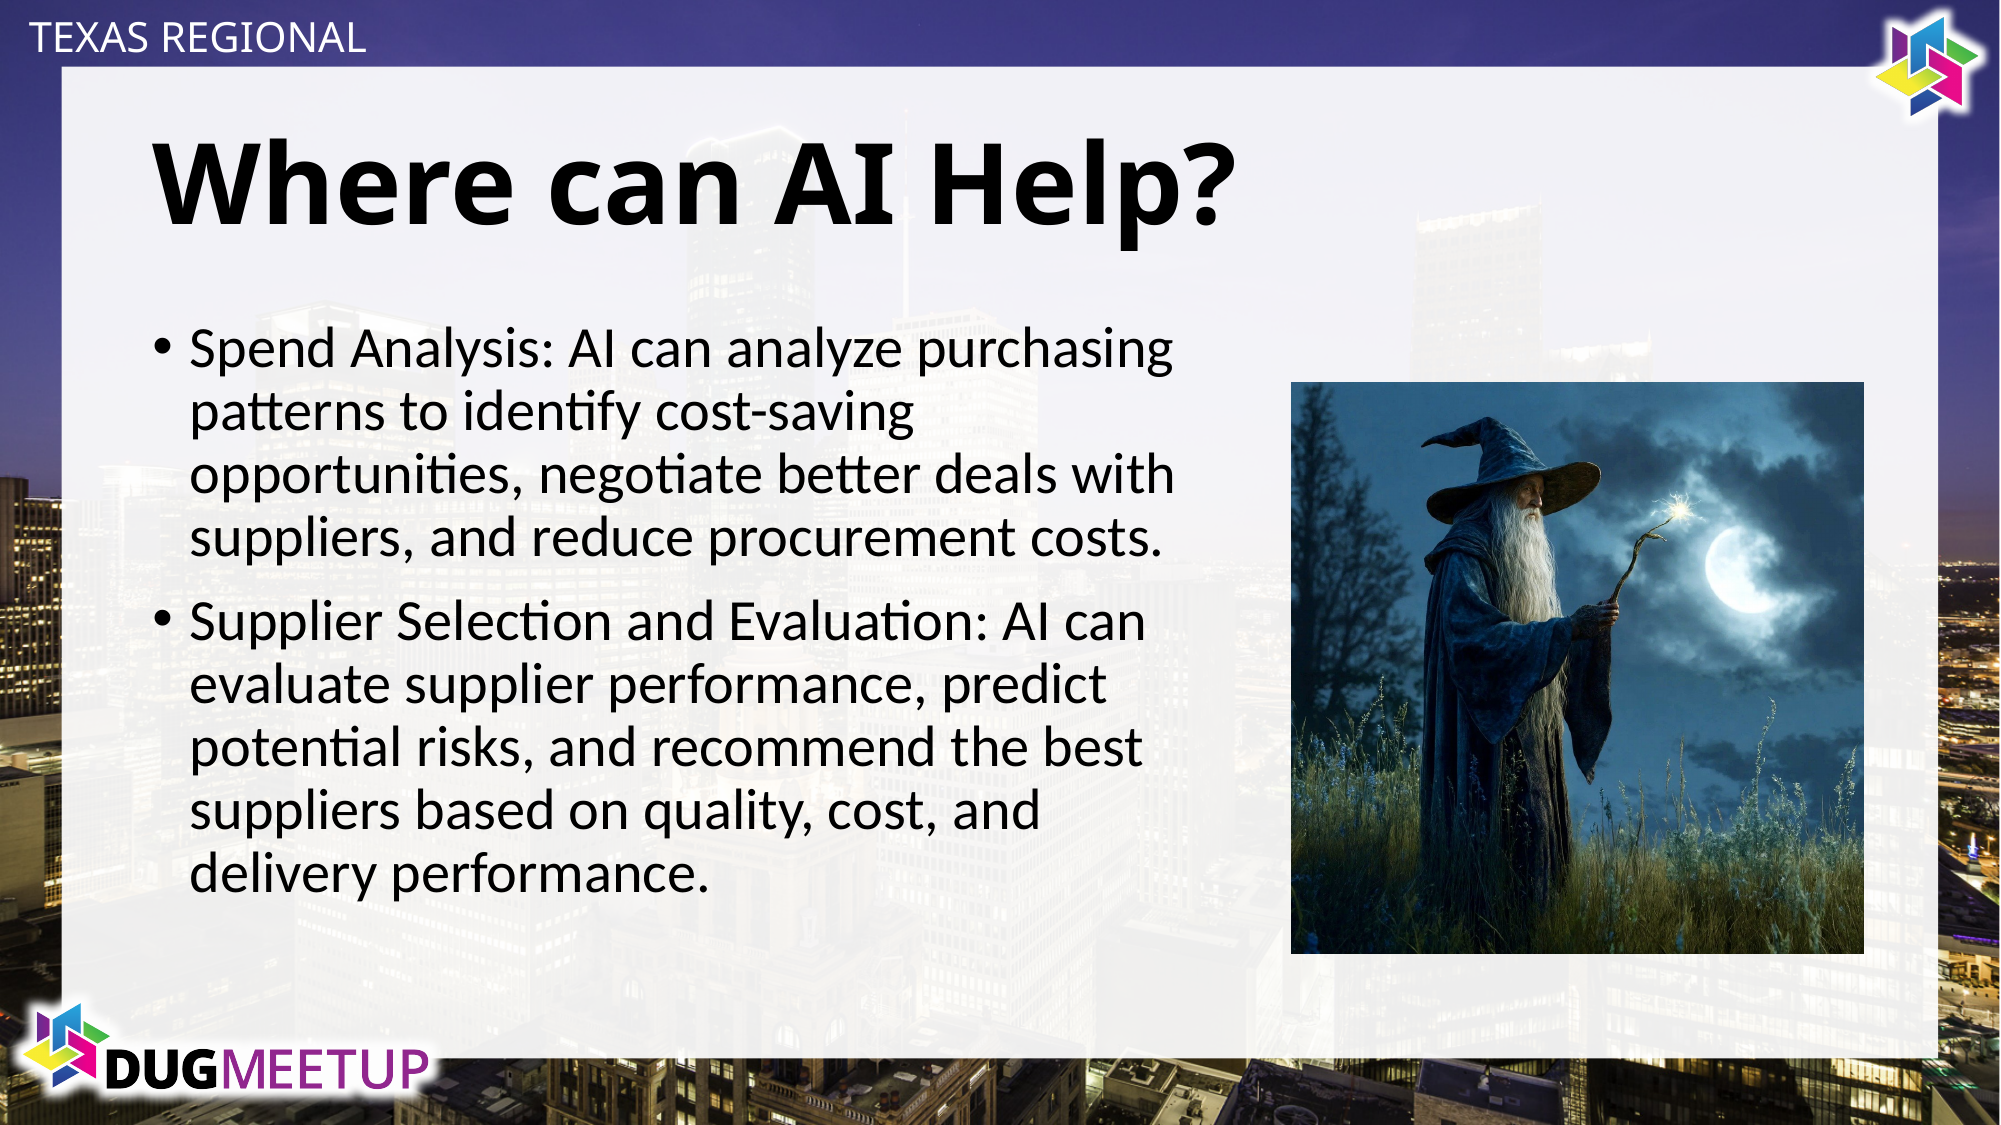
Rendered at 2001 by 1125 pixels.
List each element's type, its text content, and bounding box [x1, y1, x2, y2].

title Where can AI Help? [137, 79, 1863, 297]
picture [0, 0, 2000, 1125]
list Spend Analysis: AI can analyze purchasing patterns to identify cost-saving opportunities, negotiate better deals with suppliers, and reduce procurement costs. Supplier Selection and Evaluation: AI can evaluate supplier performance, predict potential risks, and recommend the best suppliers based on quality, cost, and delivery performance. [137, 309, 1252, 1024]
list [1291, 382, 1864, 954]
